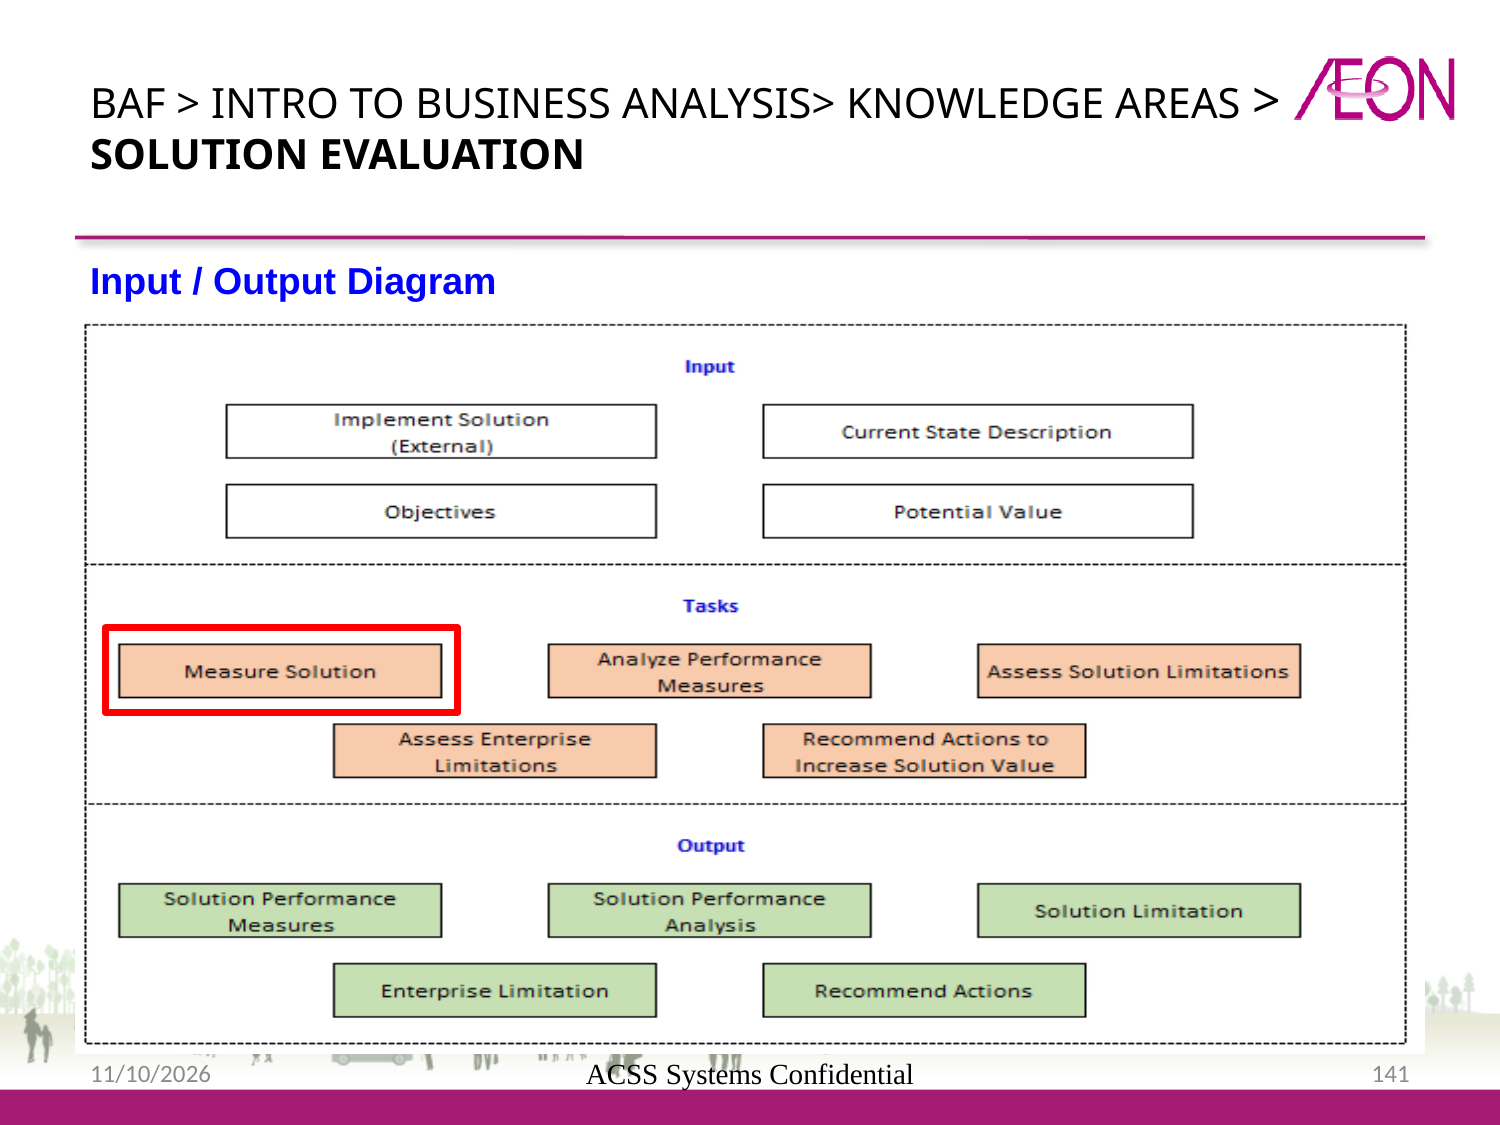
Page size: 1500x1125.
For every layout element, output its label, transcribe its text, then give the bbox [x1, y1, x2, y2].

picture [0, 315, 1500, 1089]
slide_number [75, 1062, 425, 1103]
slide_number 141 [1074, 1061, 1425, 1103]
list Input / Output Diagram [75, 249, 1425, 315]
title BAF > IntRo to BUSINESS ANALYSIS> KNOWLEDGE AREAS > SOLUTION EVALUATION [75, 29, 1463, 217]
footer ACSS Systems Confidential [512, 1062, 988, 1103]
picture [1284, 44, 1463, 132]
